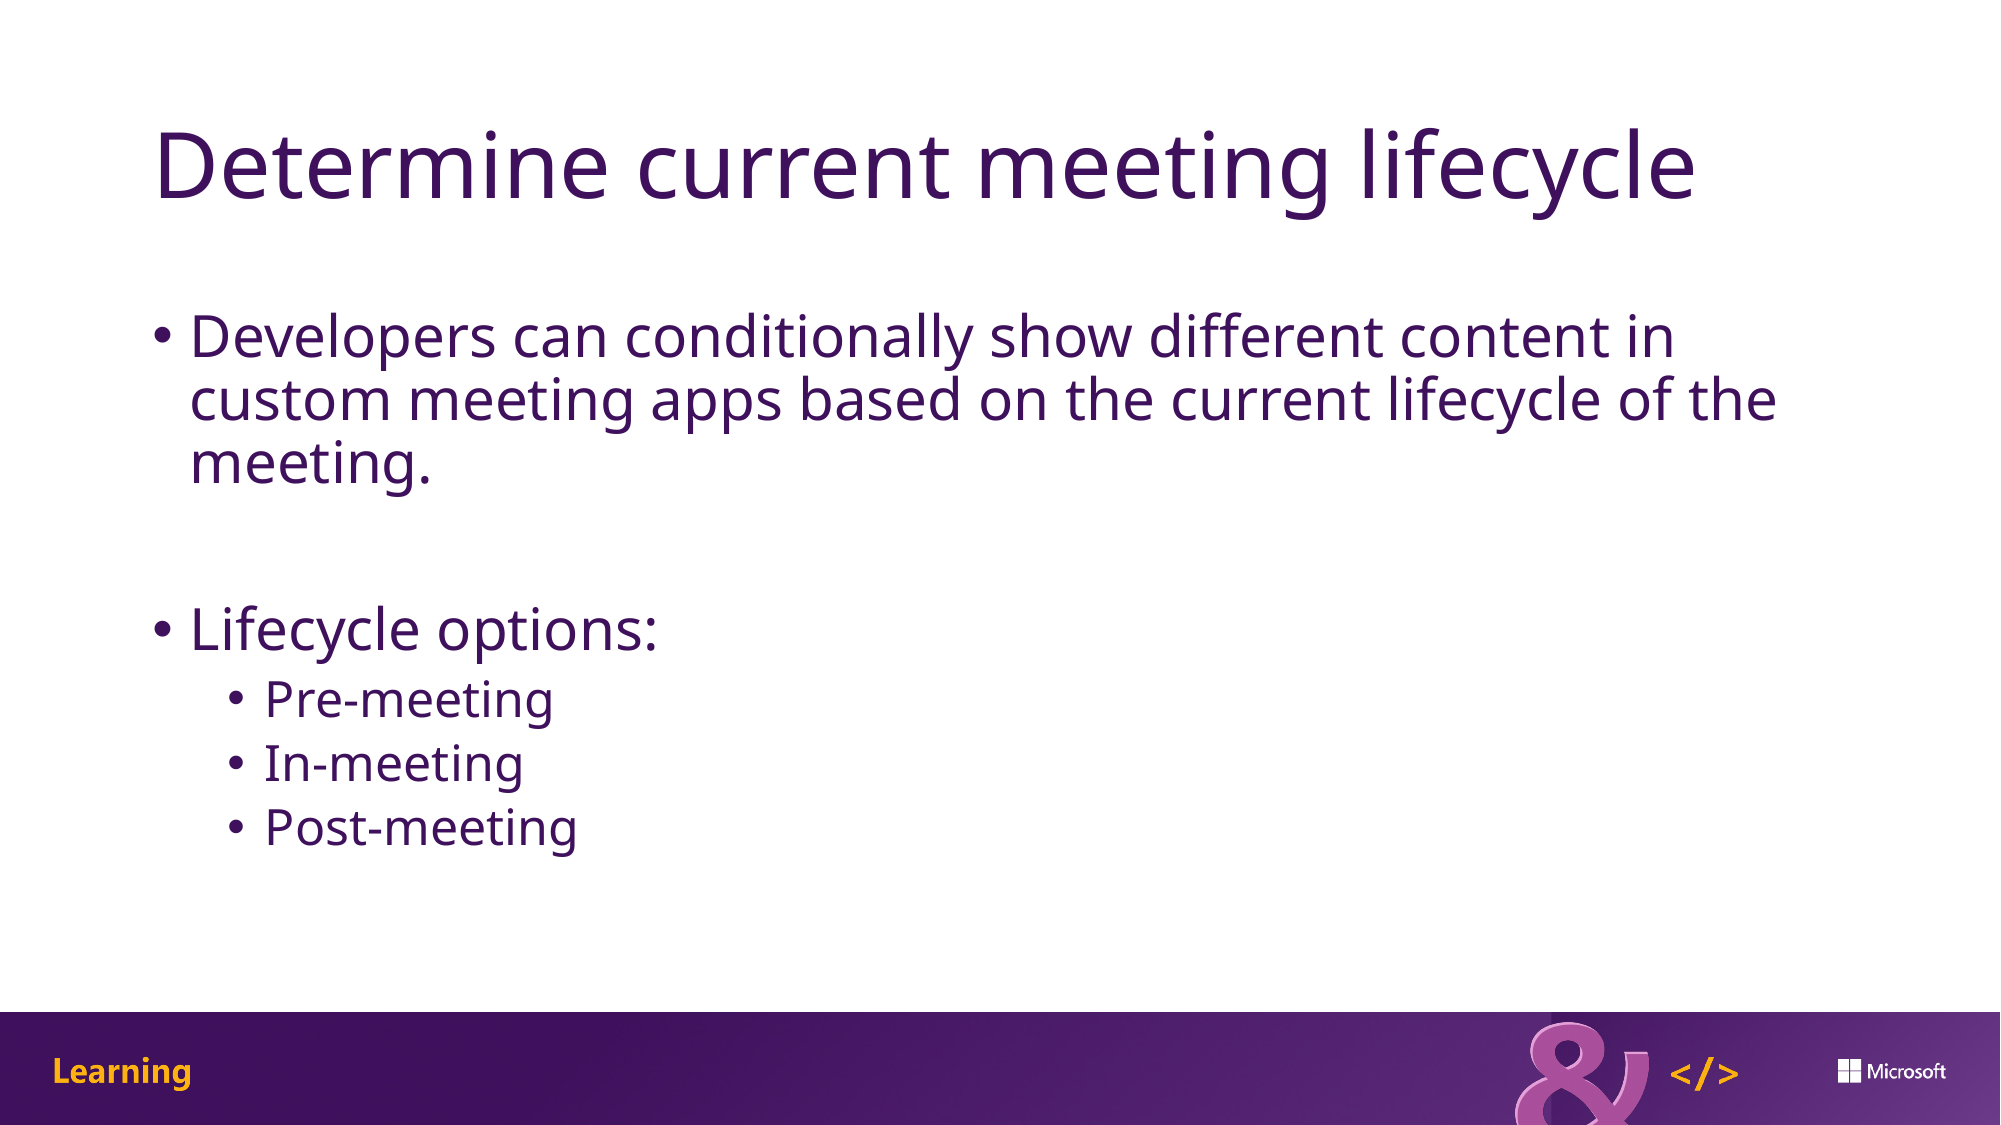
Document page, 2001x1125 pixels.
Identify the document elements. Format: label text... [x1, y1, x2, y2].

list Developers can conditionally show different content in custom meeting apps based on the current lifecycle of the meeting. Lifecycle options: Pre-meeting In-meeting Post-meeting [137, 299, 1863, 990]
picture [0, 1012, 2000, 1125]
title Determine current meeting lifecycle [137, 59, 1863, 278]
